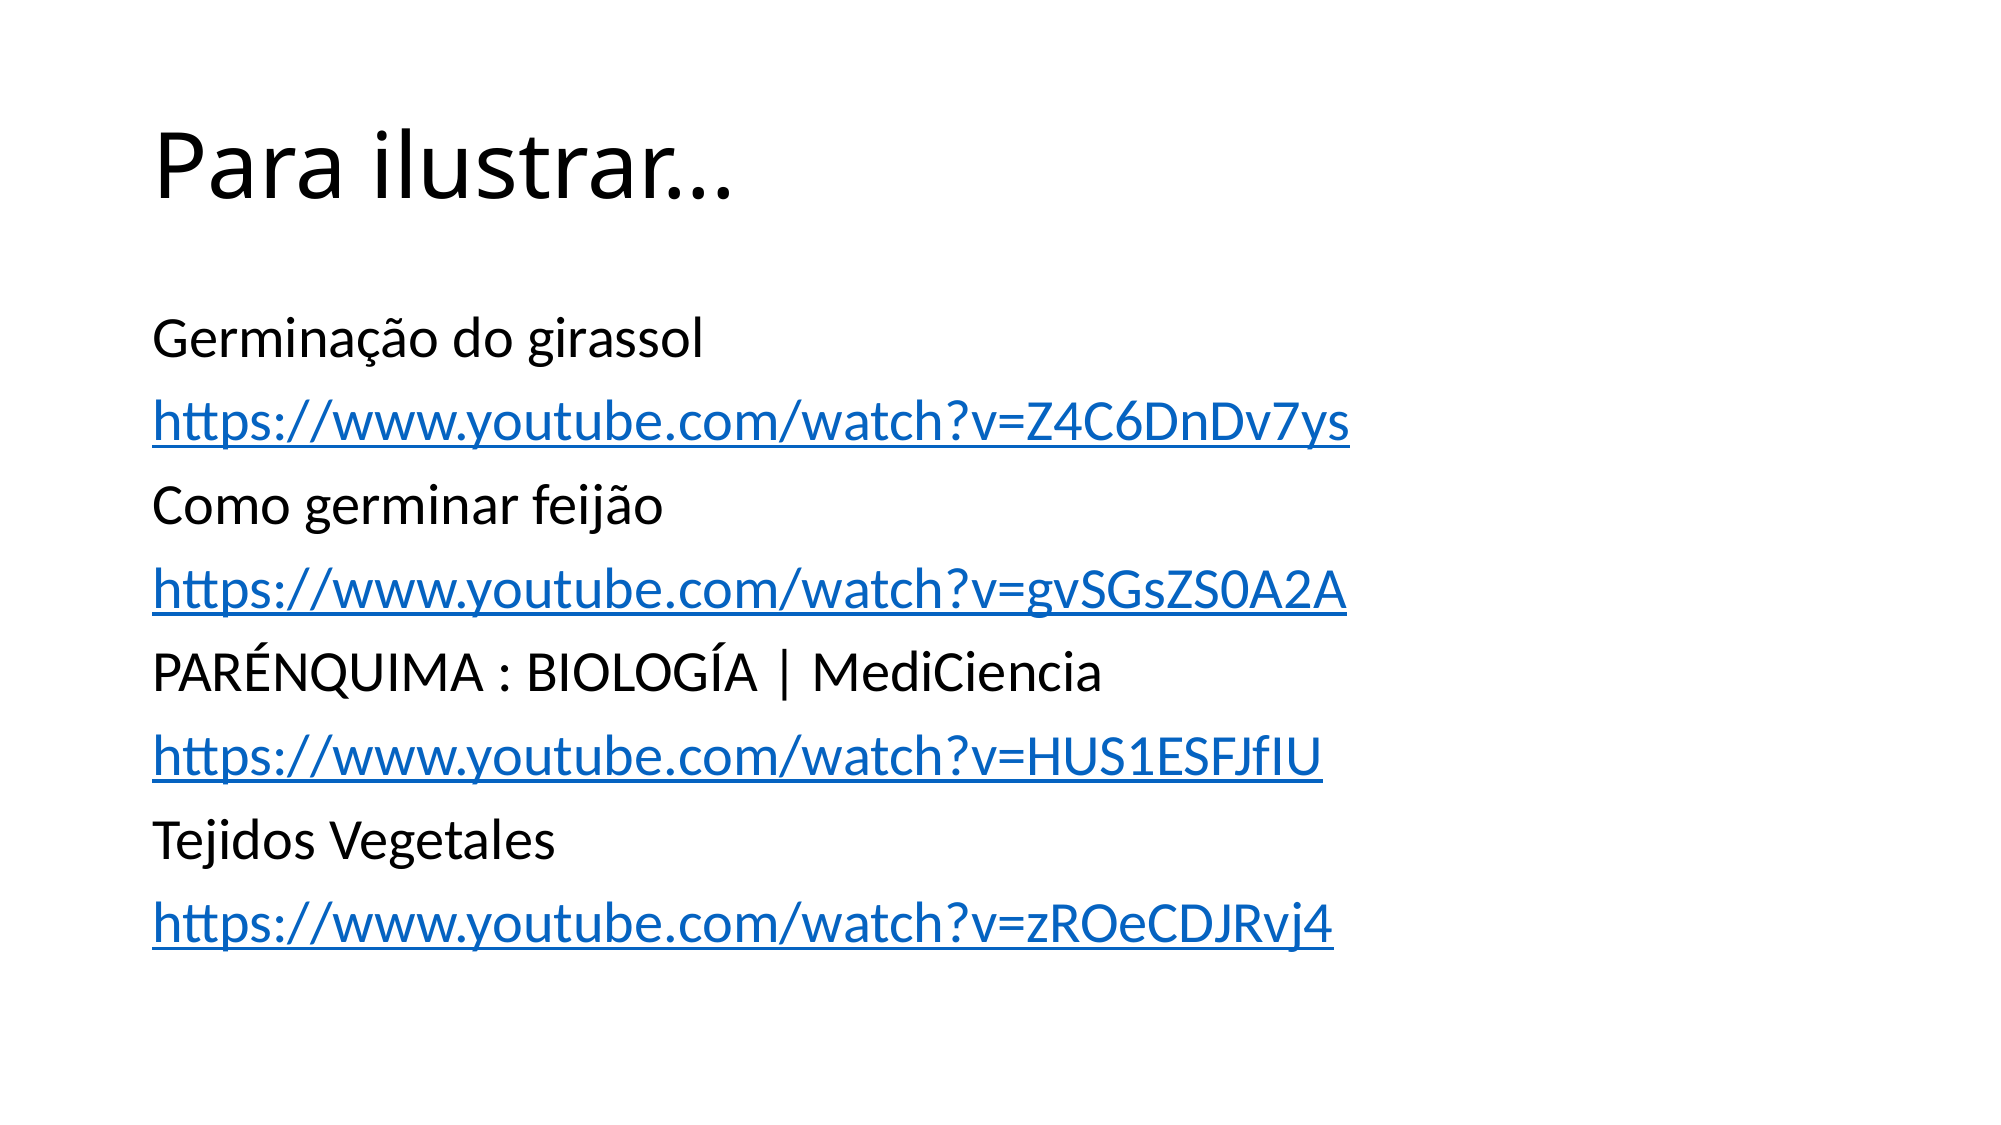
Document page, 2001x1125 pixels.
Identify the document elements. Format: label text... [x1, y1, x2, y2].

list Germinação do girassol https://www.youtube.com/watch?v=Z4C6DnDv7ys Como germinar feijão https://www.youtube.com/watch?v=gvSGsZS0A2A PARÉNQUIMA : BIOLOGÍA | MediCiencia https://www.youtube.com/watch?v=HUS1ESFJfIU Tejidos Vegetales https://www.youtube.com/watch?v=zROeCDJRvj4 [137, 299, 1863, 1014]
title Para ilustrar... [137, 59, 1863, 278]
